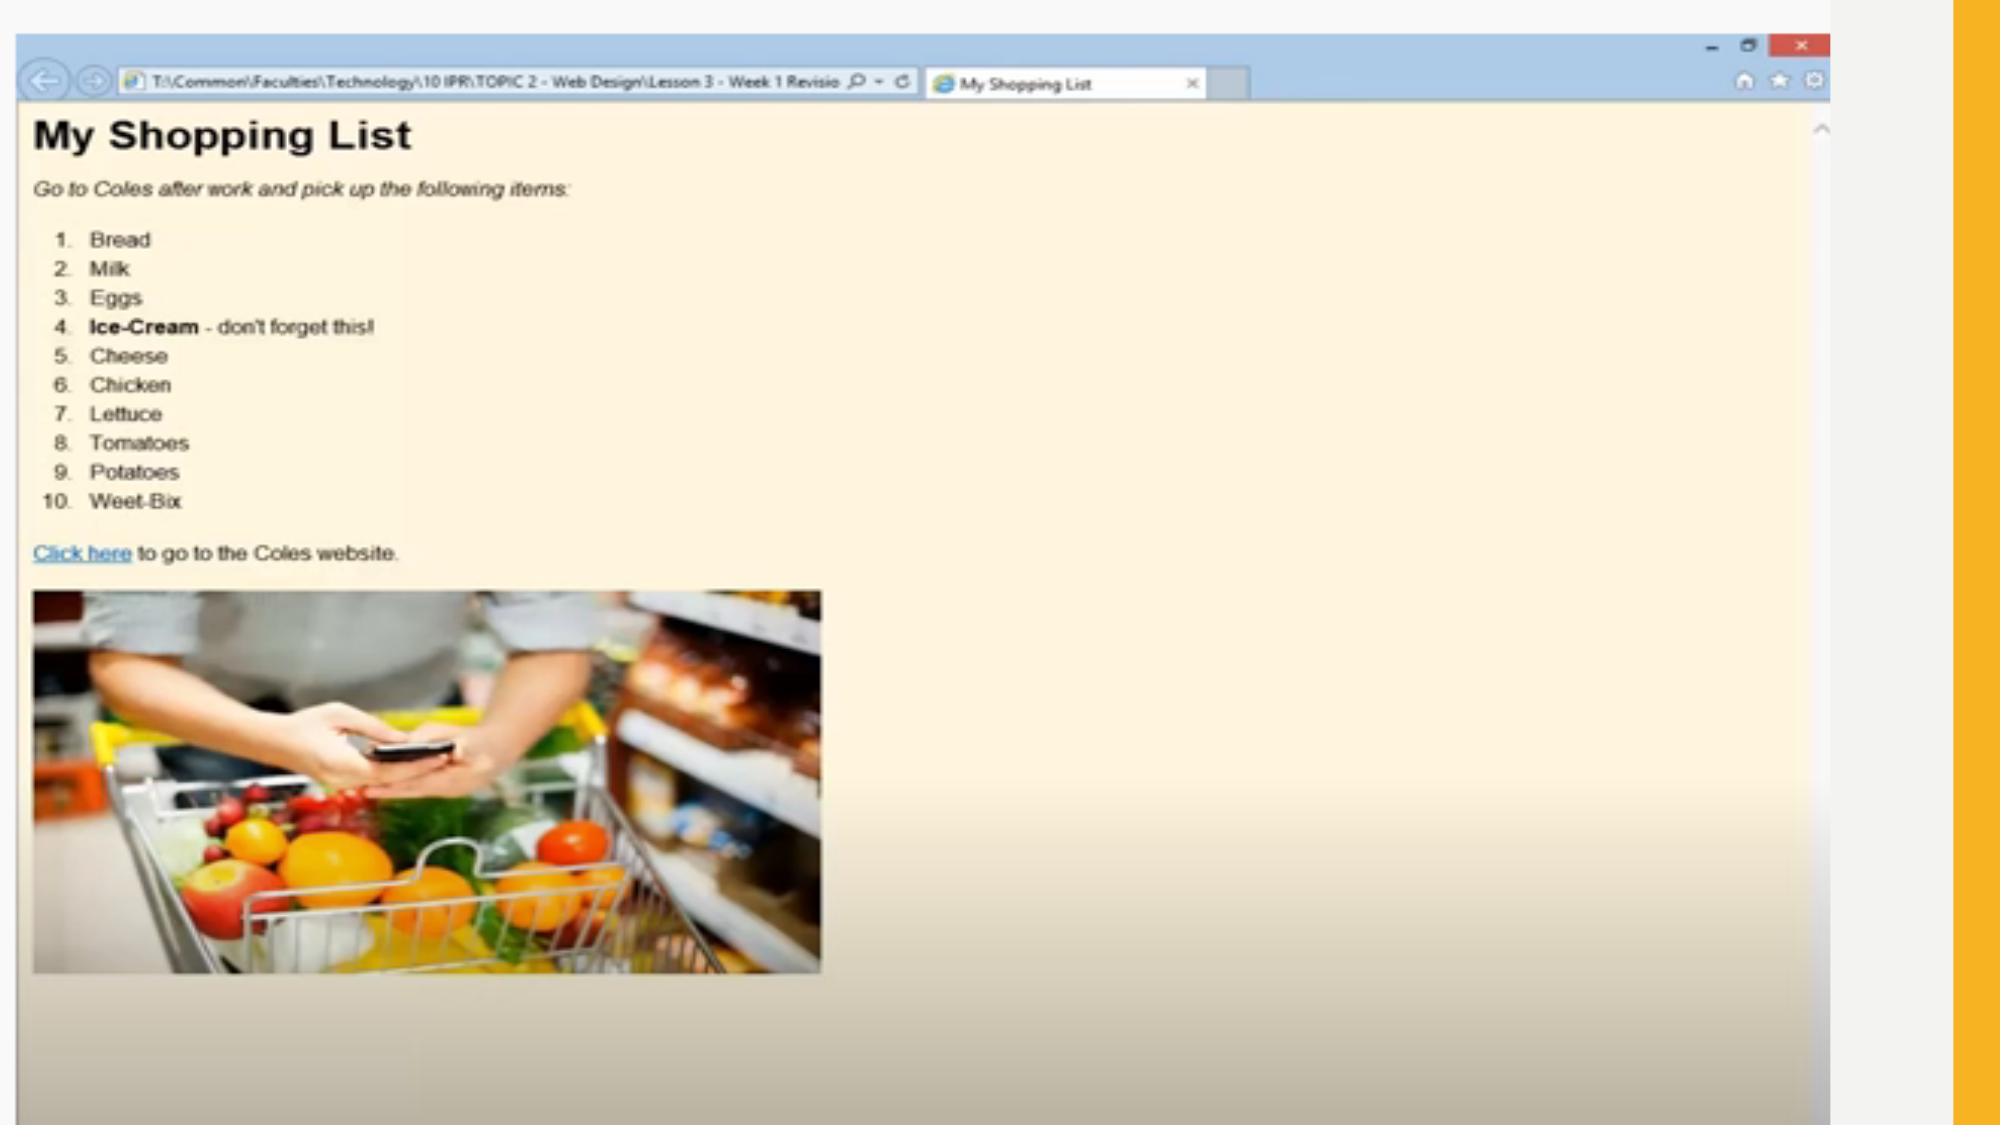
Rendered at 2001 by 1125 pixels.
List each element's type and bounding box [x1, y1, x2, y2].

list [0, 0, 1831, 1125]
